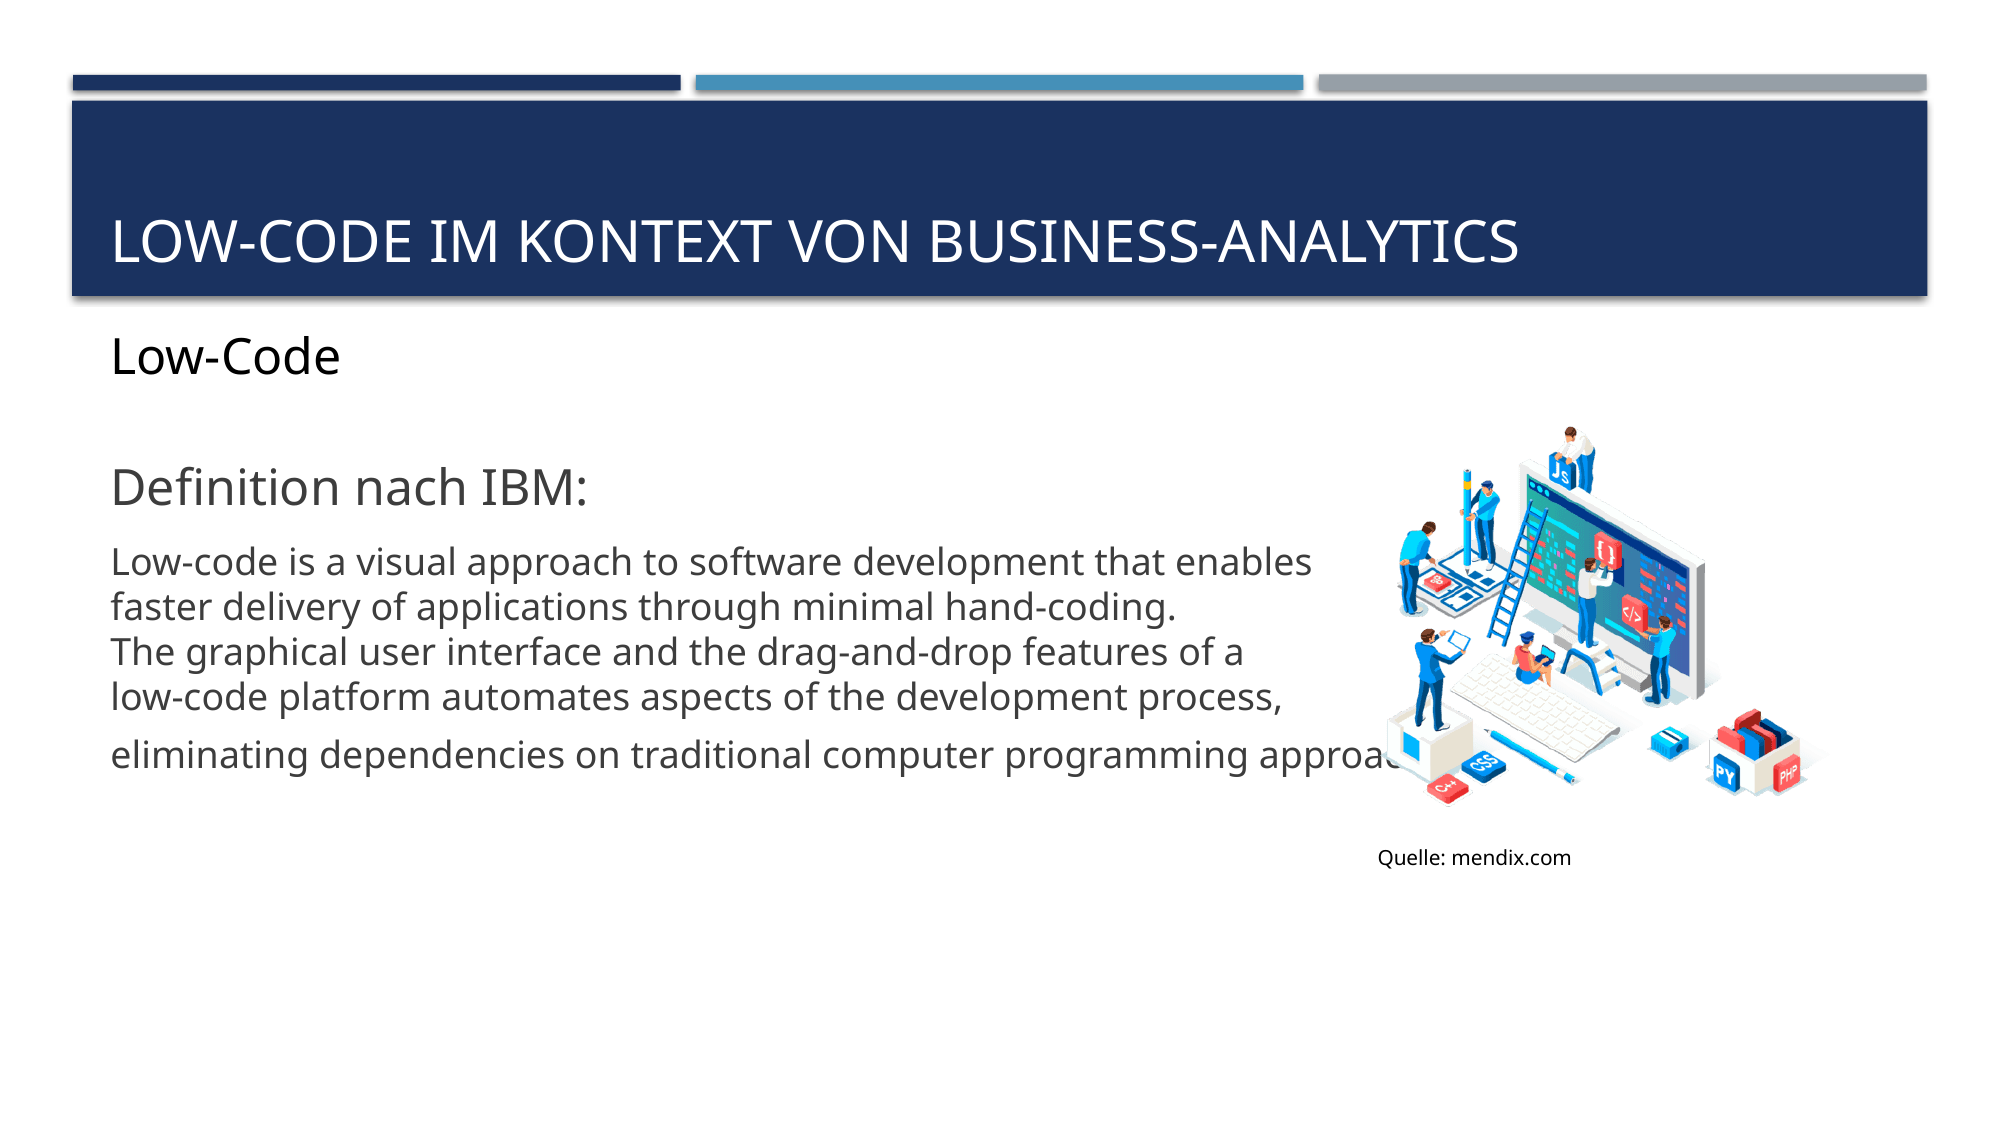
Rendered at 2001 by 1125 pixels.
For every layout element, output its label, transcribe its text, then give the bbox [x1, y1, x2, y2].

picture [1379, 426, 1831, 807]
text_box Quelle: mendix.com [1362, 837, 1813, 878]
text_box Low-Code [95, 317, 1000, 393]
list Definition nach IBM: Low-code is a visual approach to software development that enables faster delivery of applications through minimal hand-coding. The graphical user interface and the drag-and-drop features of a low-code platform automates aspects of the development process, eliminating dependencies on traditional computer programming approaches. [95, 414, 1905, 962]
title Low-code im Kontext von Business-analytics [95, 115, 1905, 282]
